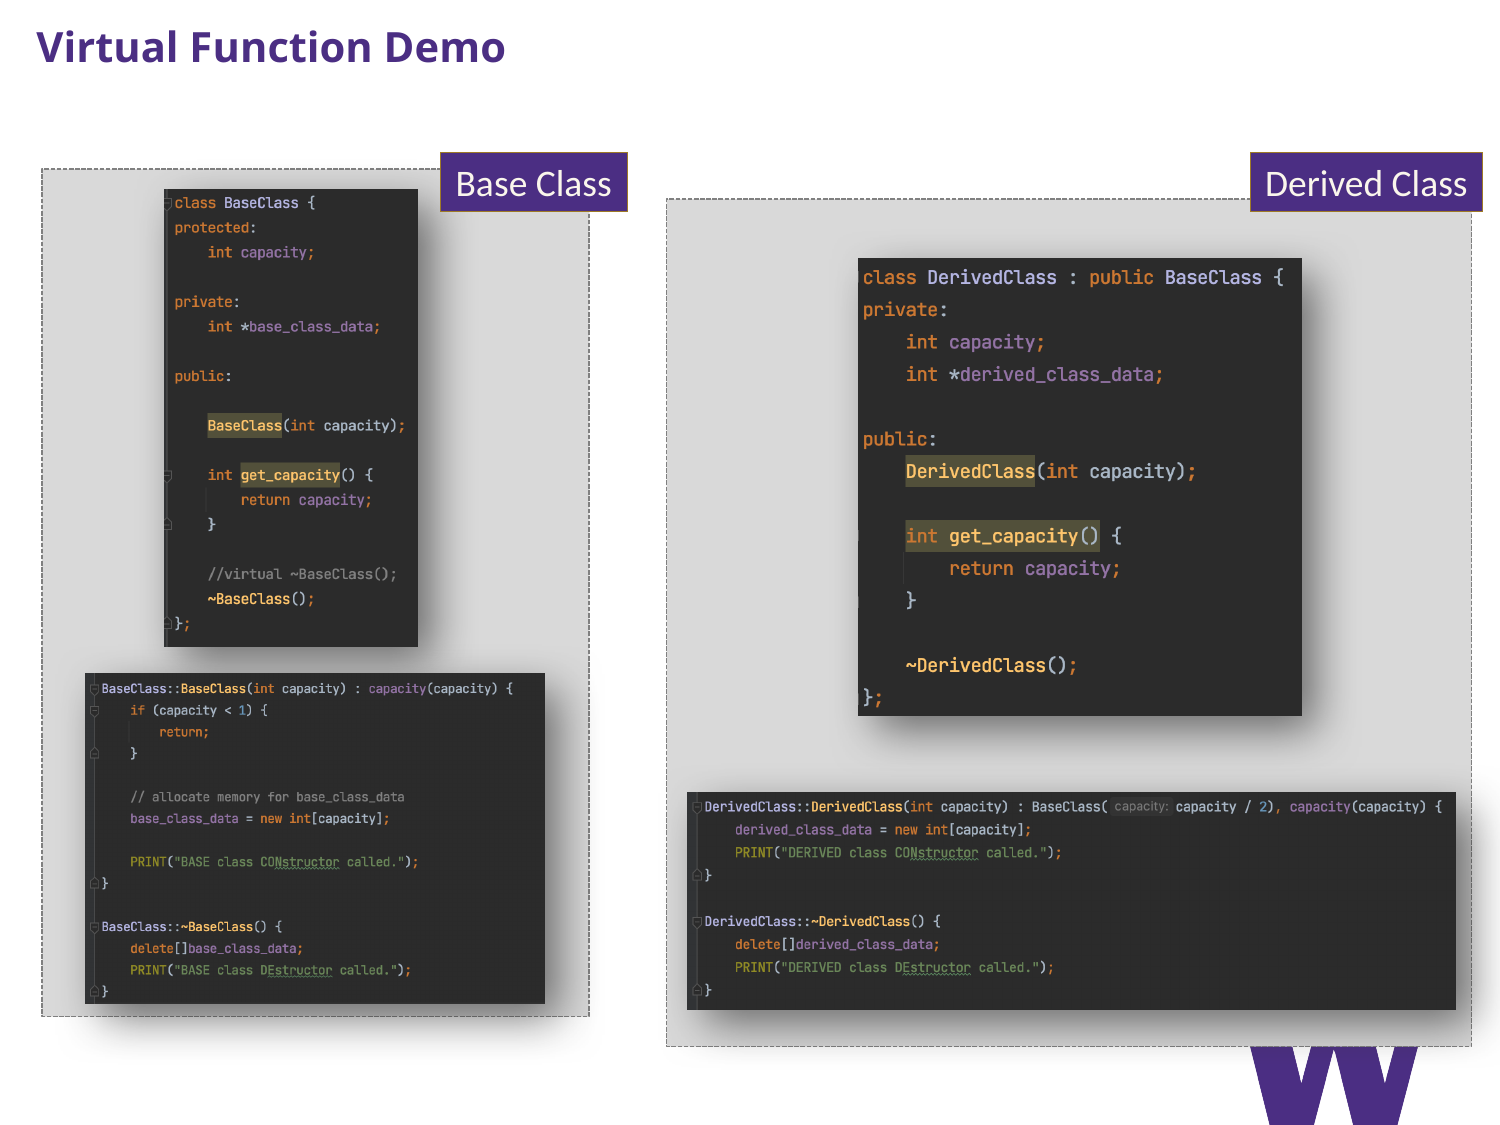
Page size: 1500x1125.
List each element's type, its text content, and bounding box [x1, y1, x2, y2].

title Virtual Function Demo [21, 11, 1161, 79]
picture [1221, 1047, 1447, 1125]
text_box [666, 151, 1485, 1047]
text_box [41, 151, 629, 1017]
